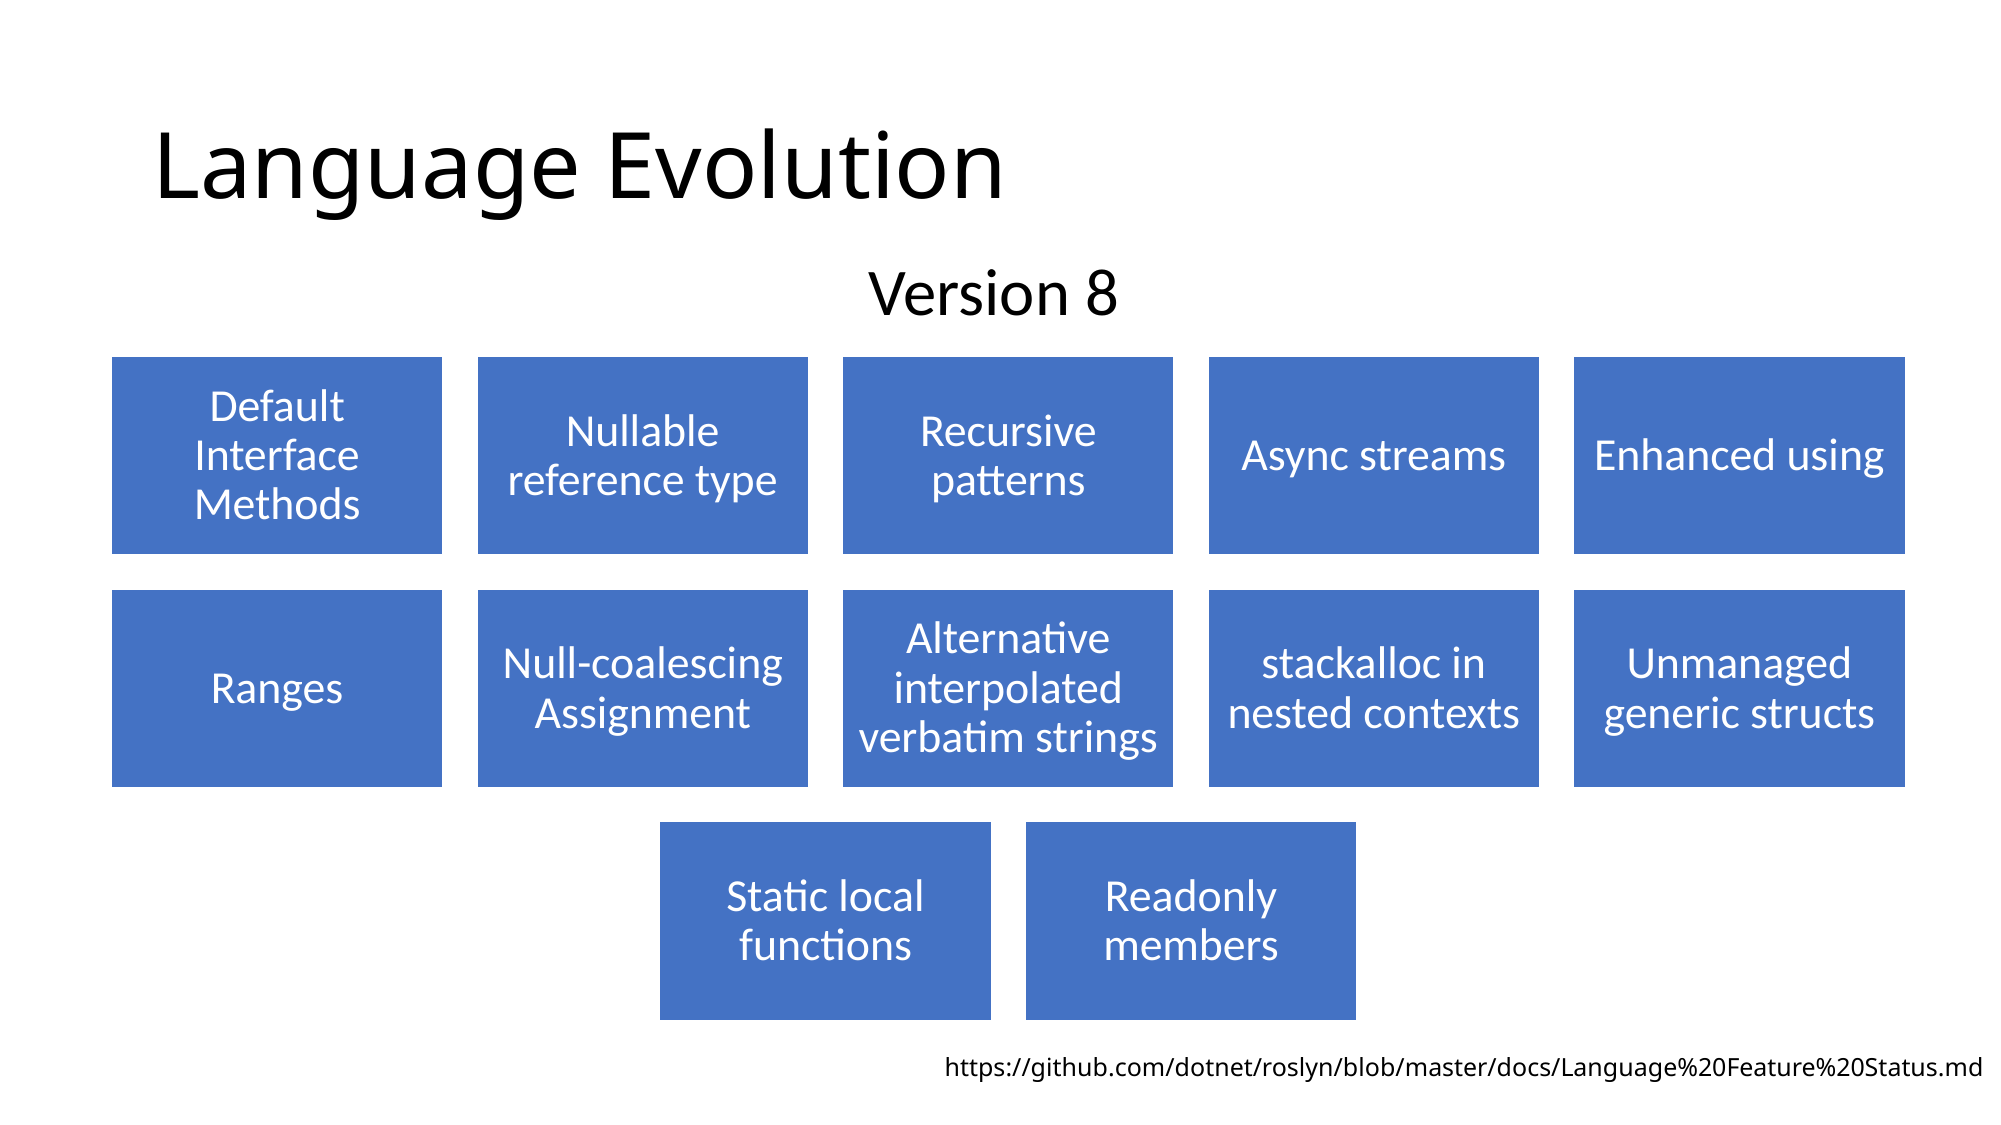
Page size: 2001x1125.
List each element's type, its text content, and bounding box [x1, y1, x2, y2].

title Language Evolution [137, 59, 1863, 278]
text_box https://github.com/dotnet/roslyn/blob/master/docs/Language%20Feature%20Status.md [0, 1029, 2000, 1104]
text_box Version 8 [853, 241, 1134, 337]
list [70, 355, 1946, 1022]
